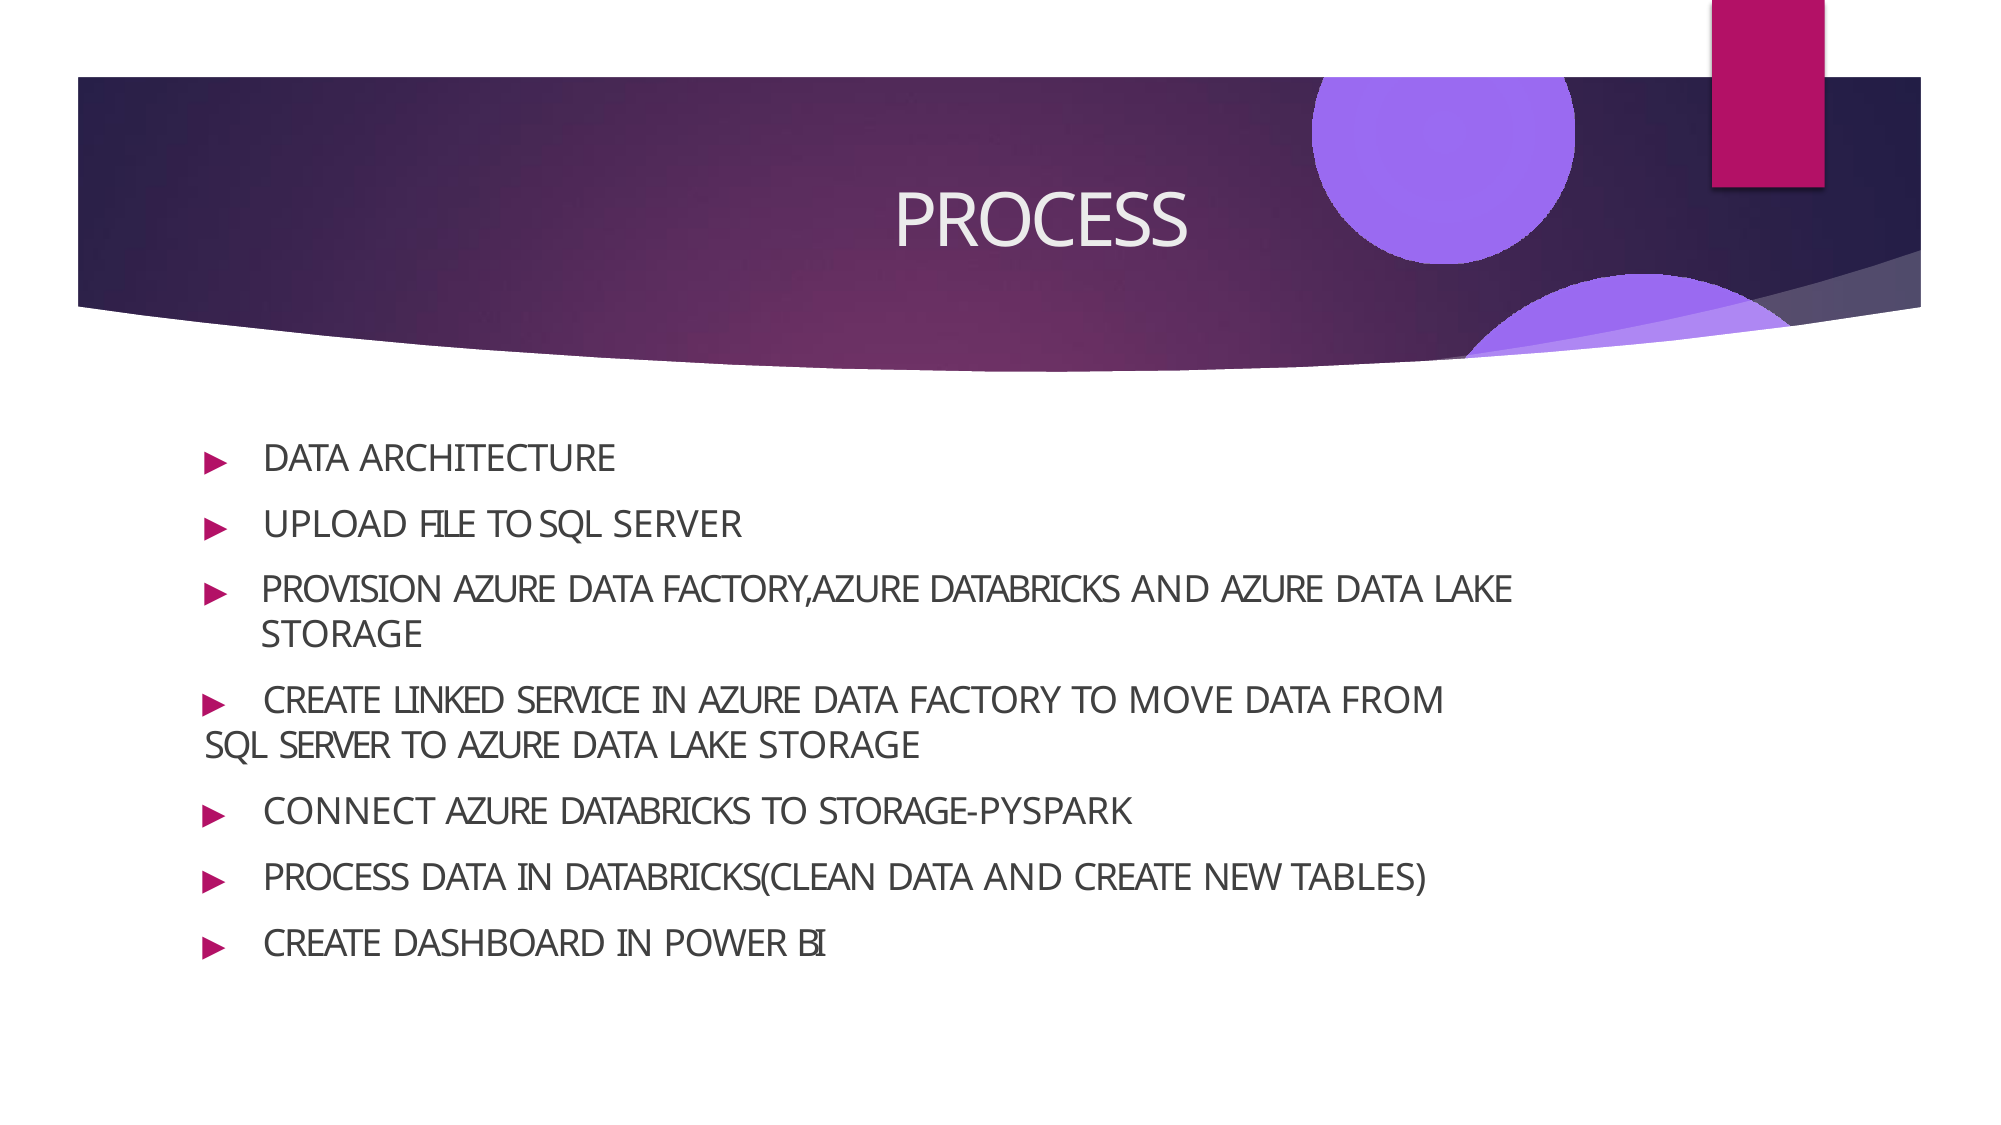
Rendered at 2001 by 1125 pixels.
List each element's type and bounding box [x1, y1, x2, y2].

text_box [0, 0, 2000, 1125]
